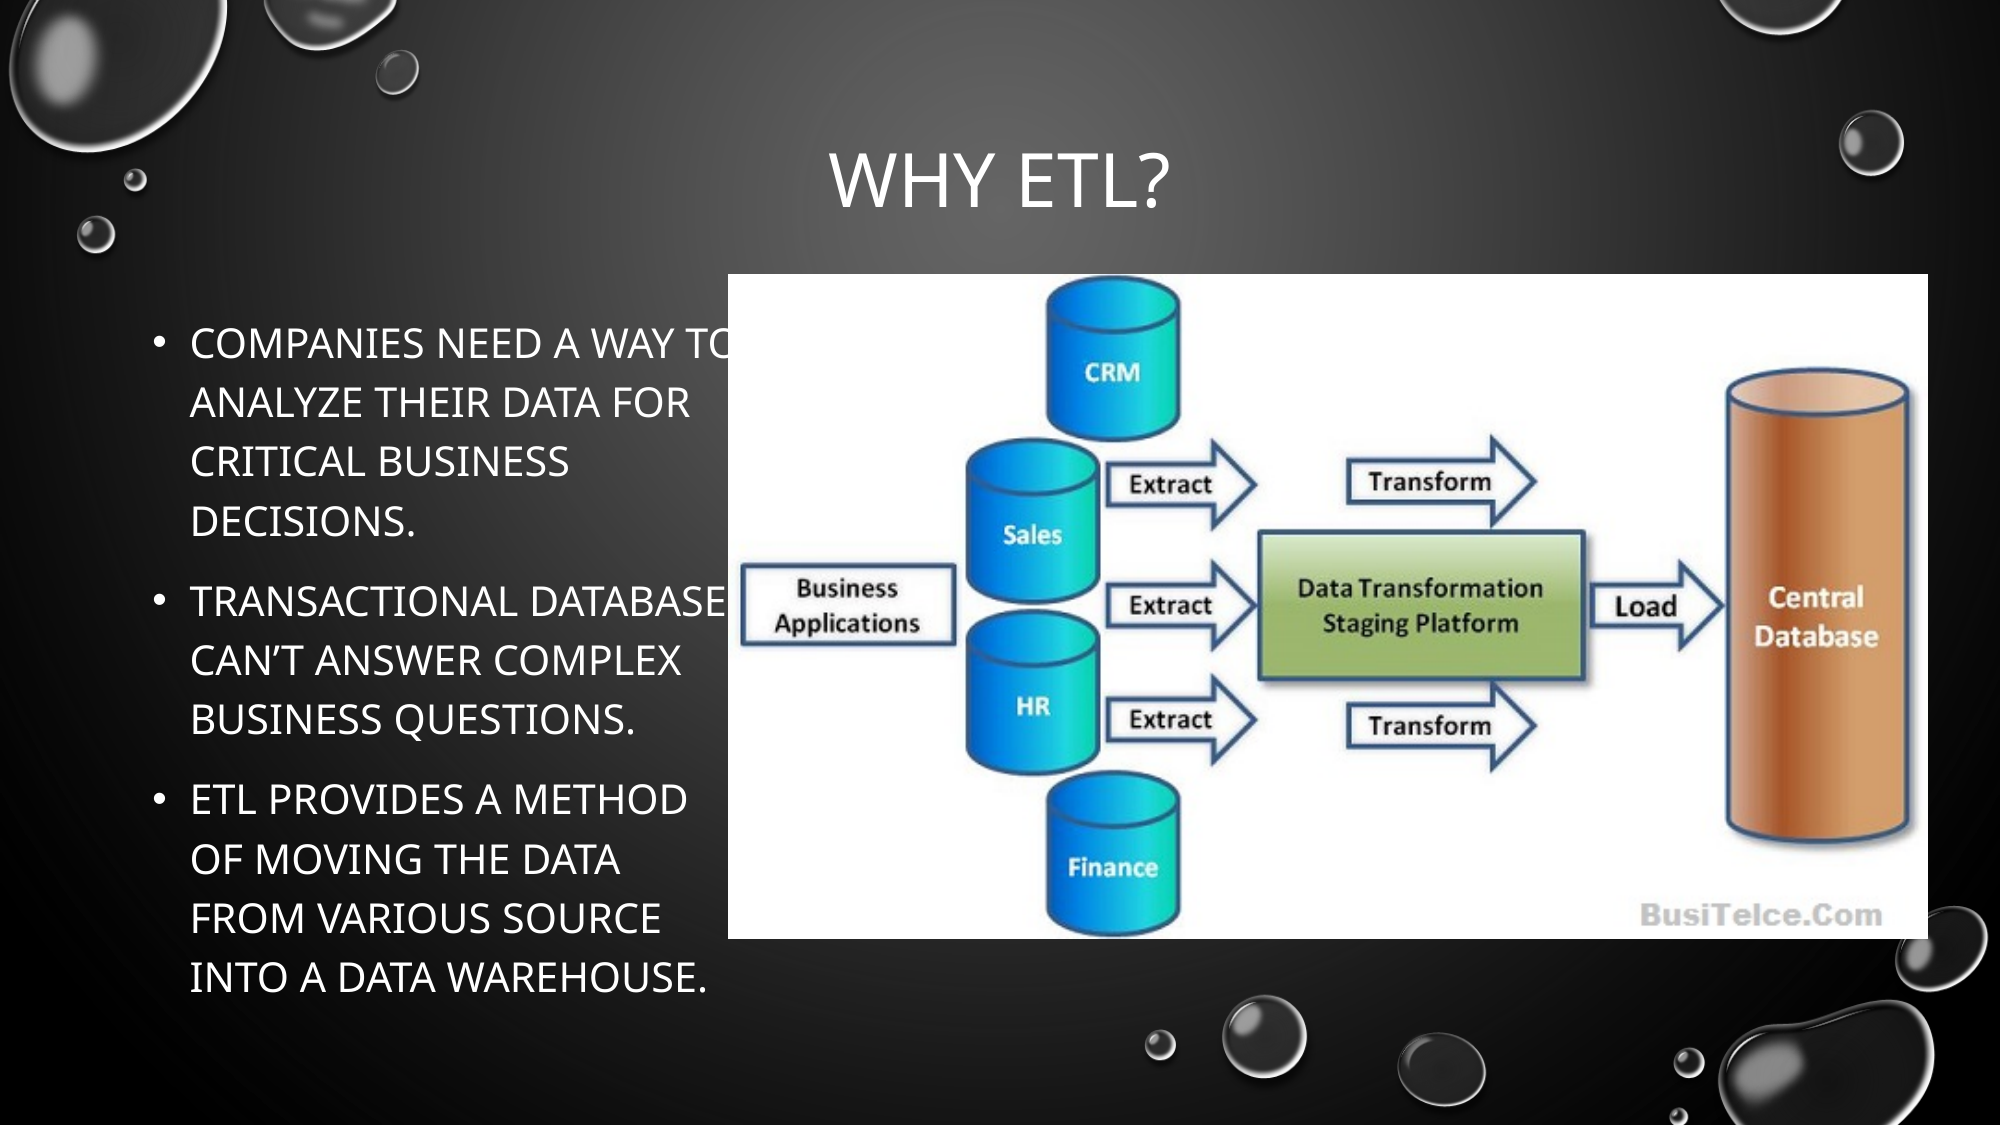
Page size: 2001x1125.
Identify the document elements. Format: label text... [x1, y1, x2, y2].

list Companies need a way to analyze their data for critical business decisions. Transactional Database can’t answer complex business questions. ETL provides a method of moving the data from various source into a data warehouse. [137, 299, 761, 1014]
title WHY ETL? [149, 67, 1851, 299]
picture [0, 0, 2000, 1125]
